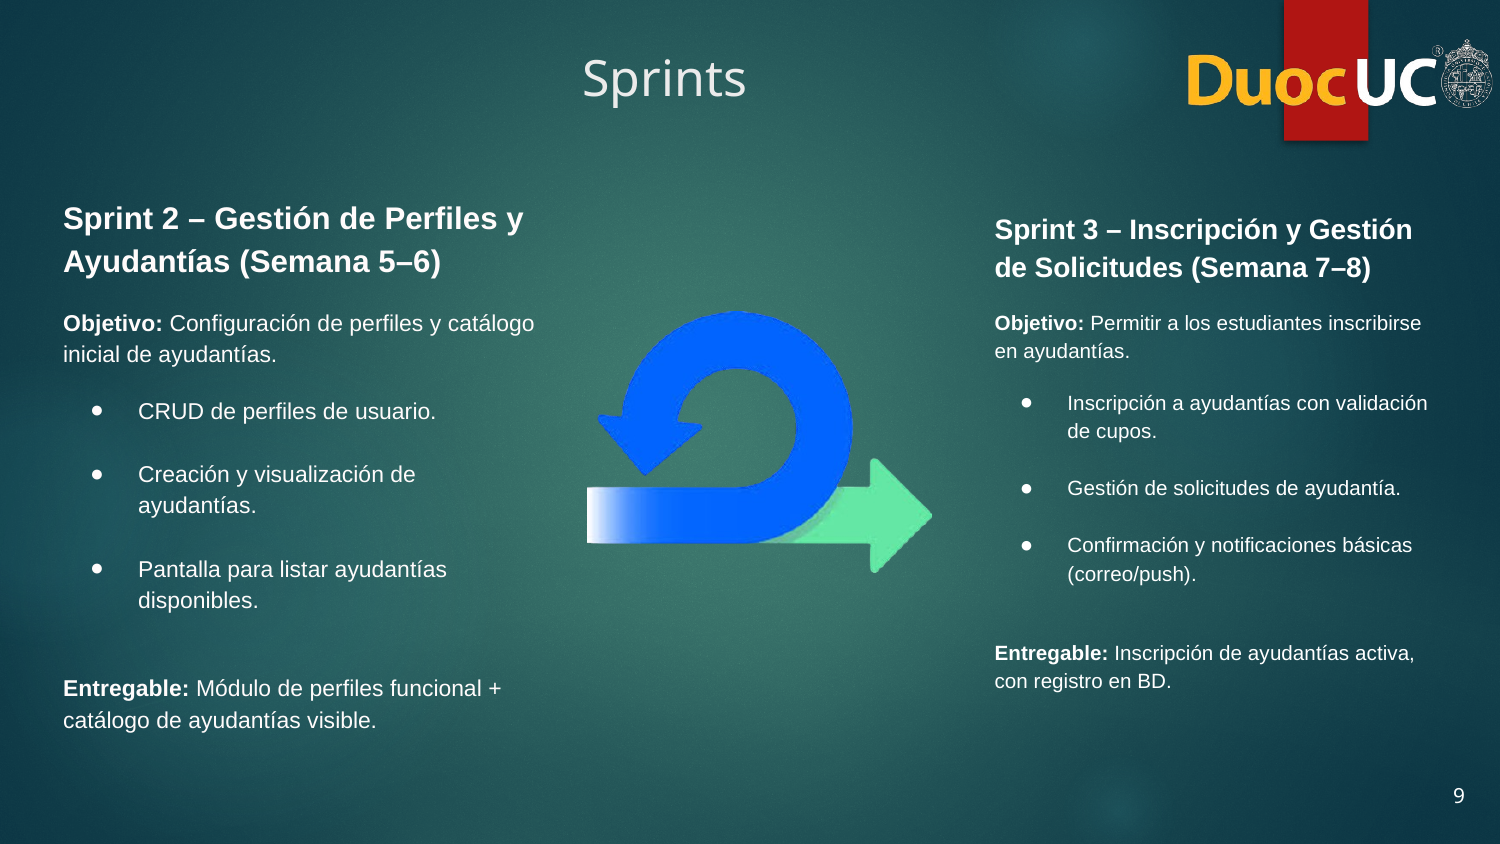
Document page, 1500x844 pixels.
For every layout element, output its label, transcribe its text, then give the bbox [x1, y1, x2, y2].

text_box [1143, 0, 1500, 270]
title Sprints [567, 31, 1143, 182]
picture [0, 0, 1500, 844]
list Sprint 2 – Gestión de Perfiles y Ayudantías (Semana 5–6) Objetivo: Configuración de perfiles y catálogo inicial de ayudantías. CRUD de perfiles de usuario. Creación y visualización de ayudantías. Pantalla para listar ayudantías disponibles. Entregable: Módulo de perfiles funcional + catálogo de ayudantías visible. [48, 177, 551, 765]
list Sprint 3 – Inscripción y Gestión de Solicitudes (Semana 7–8) Objetivo: Permitir a los estudiantes inscribirse en ayudantías. Inscripción a ayudantías con validación de cupos. Gestión de solicitudes de ayudantía. Confirmación y notificaciones básicas (correo/push). Entregable: Inscripción de ayudantías activa, con registro en BD. [979, 191, 1452, 717]
slide_number ‹#› [1389, 764, 1480, 830]
